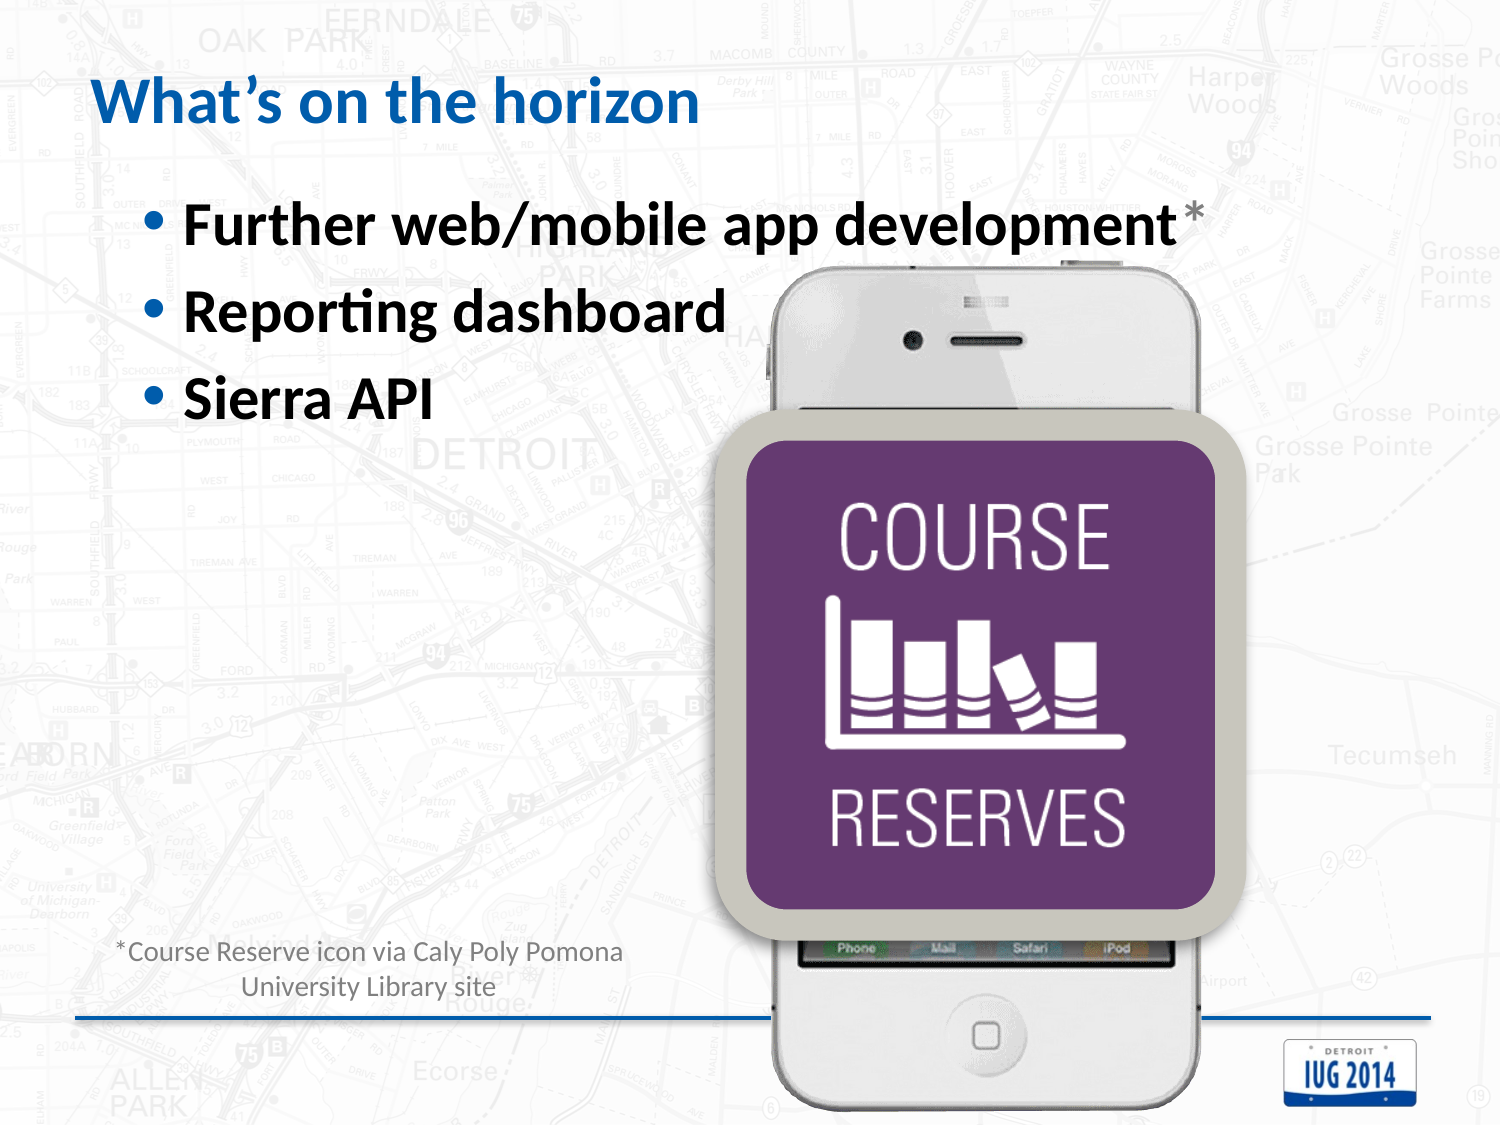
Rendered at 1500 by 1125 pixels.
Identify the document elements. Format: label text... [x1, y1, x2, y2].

text_box *Course Reserve icon via Caly Poly Pomona University Library site [62, 924, 675, 1010]
picture [730, 237, 1232, 1125]
title What’s on the horizon [75, 3, 1425, 191]
picture [1283, 1039, 1417, 1107]
list Further web/mobile app development* Reporting dashboard Sierra API [112, 174, 1338, 975]
